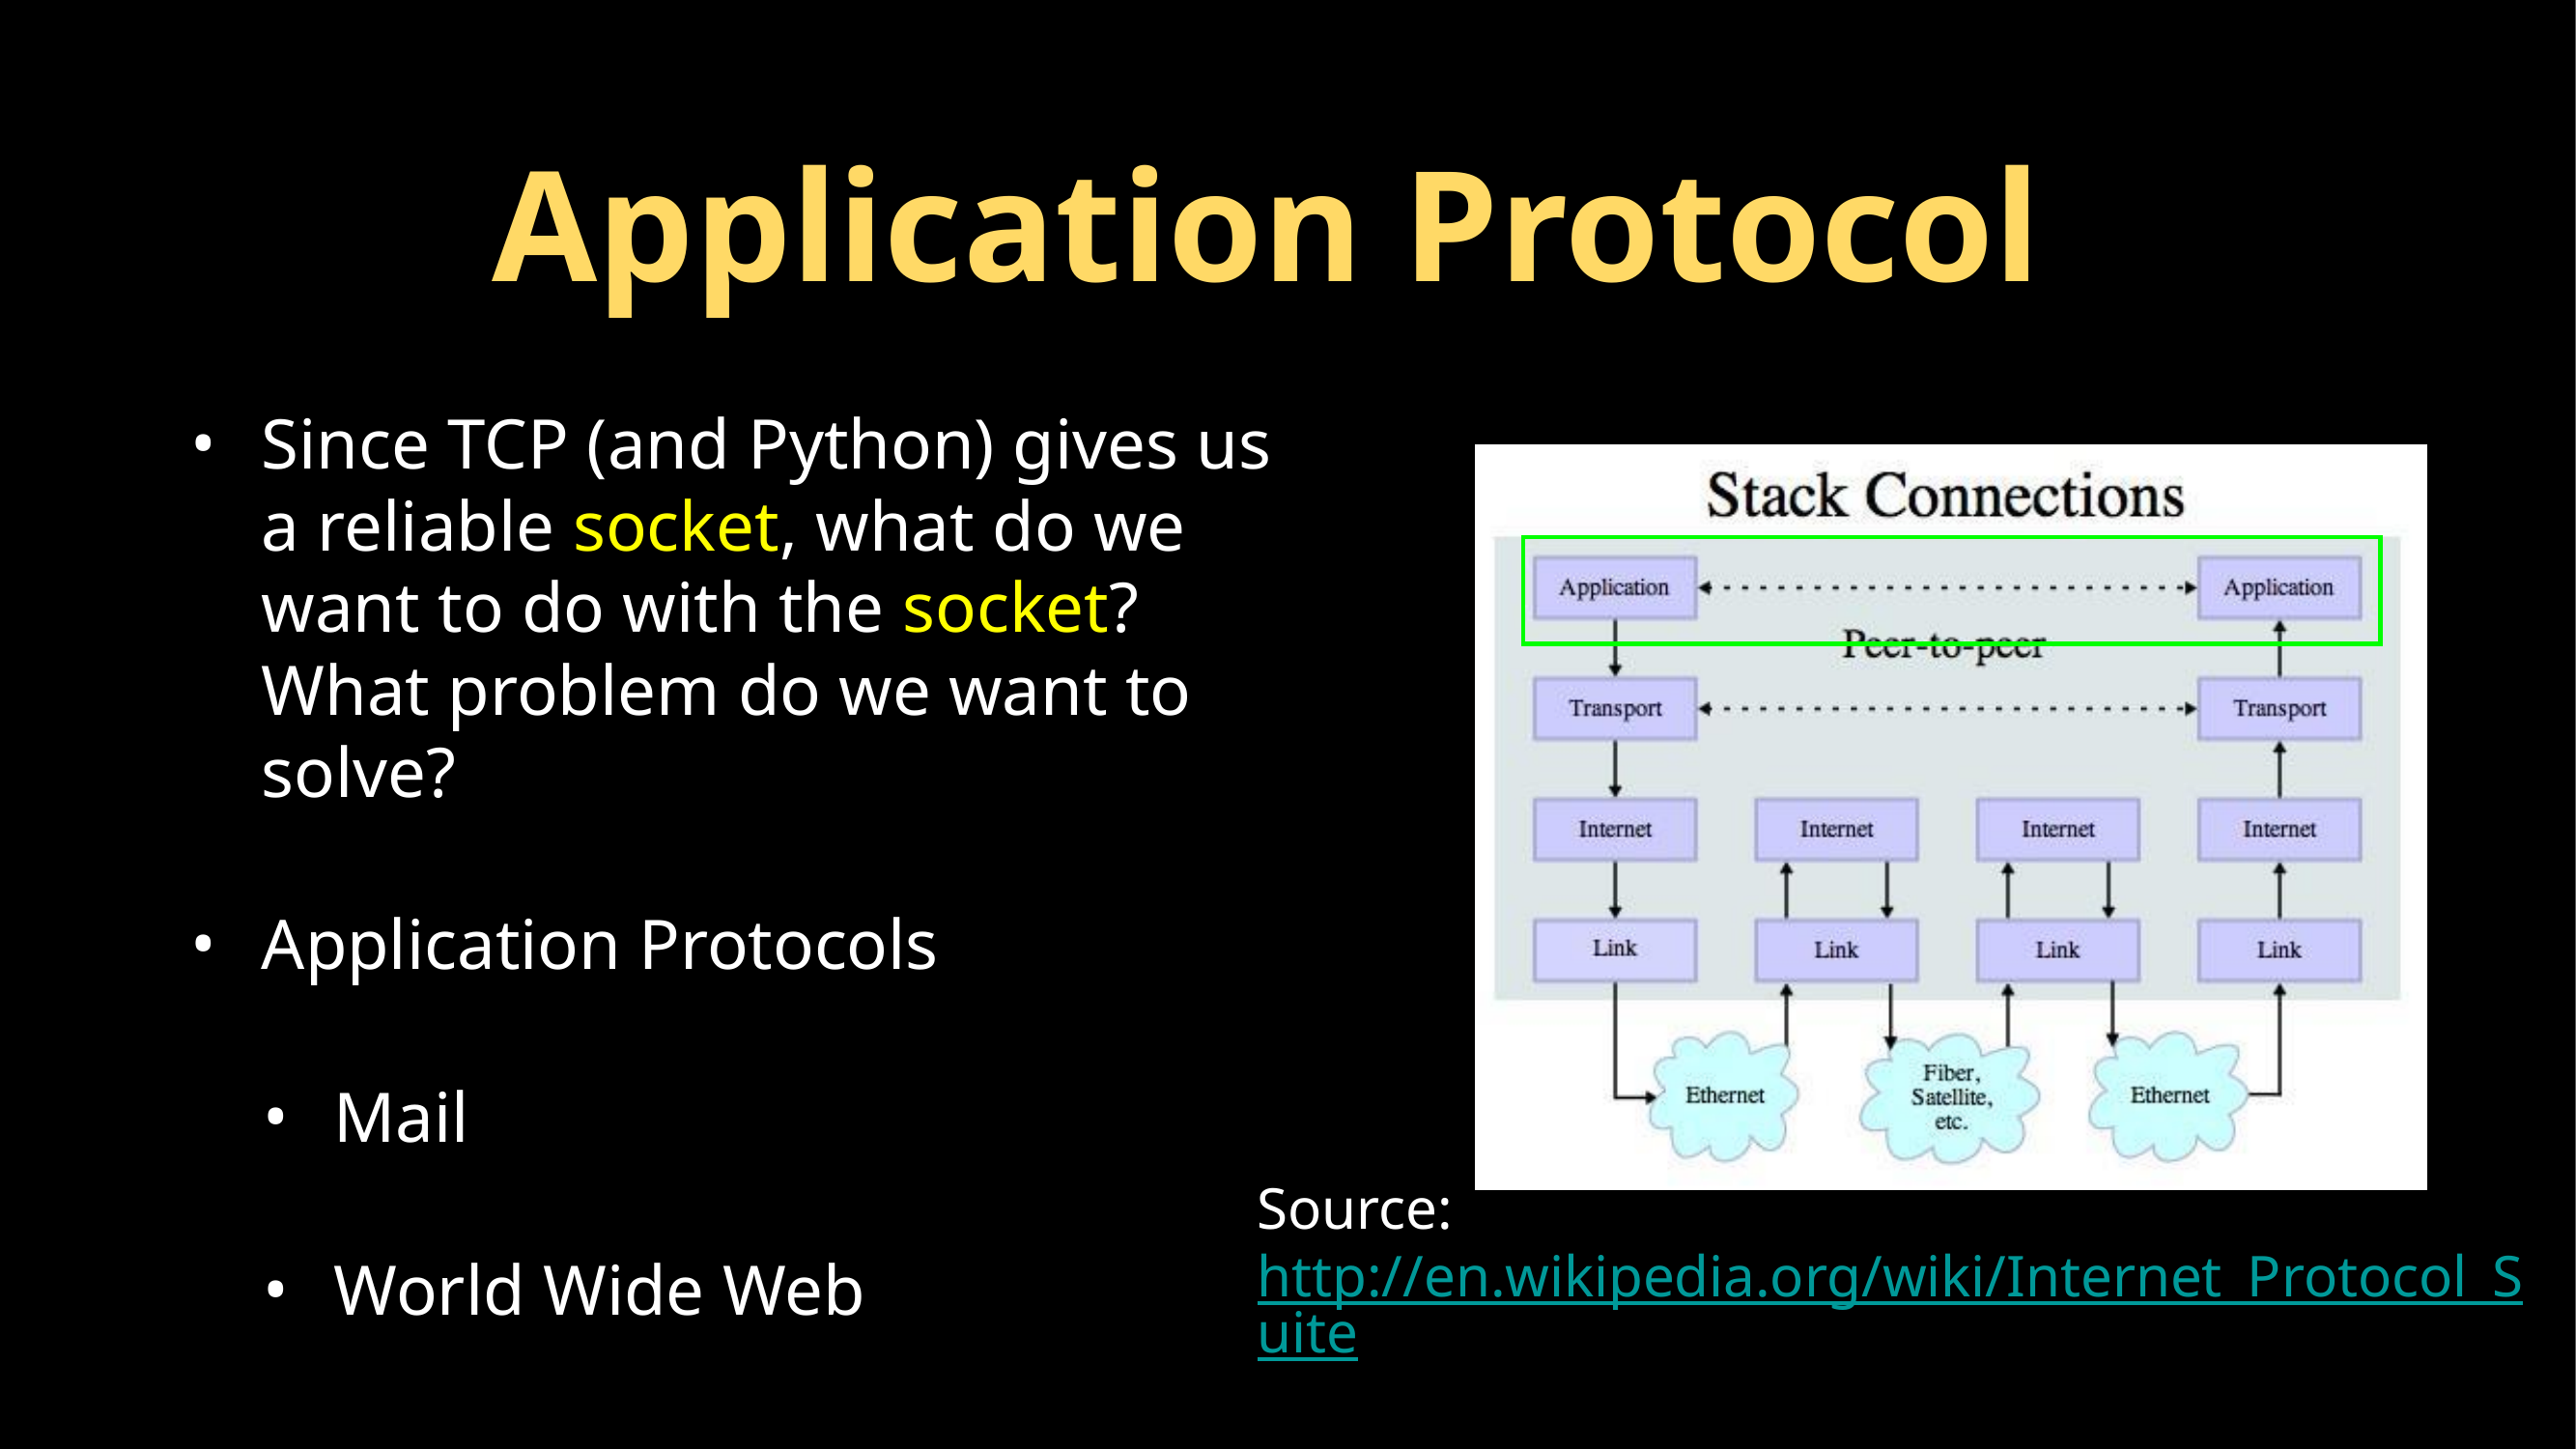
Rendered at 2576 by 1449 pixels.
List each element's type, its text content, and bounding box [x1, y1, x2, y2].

text_box Source: http://en.wikipedia.org/wiki/Internet_Protocol_Suite [1257, 1206, 2549, 1351]
list Since TCP (and Python) gives us a reliable socket, what do we want to do with the socket? What problem do we want to solve? Application Protocols Mail World Wide Web [183, 412, 1335, 1317]
picture [1474, 444, 2427, 1190]
title Application Protocol [183, 38, 2391, 403]
